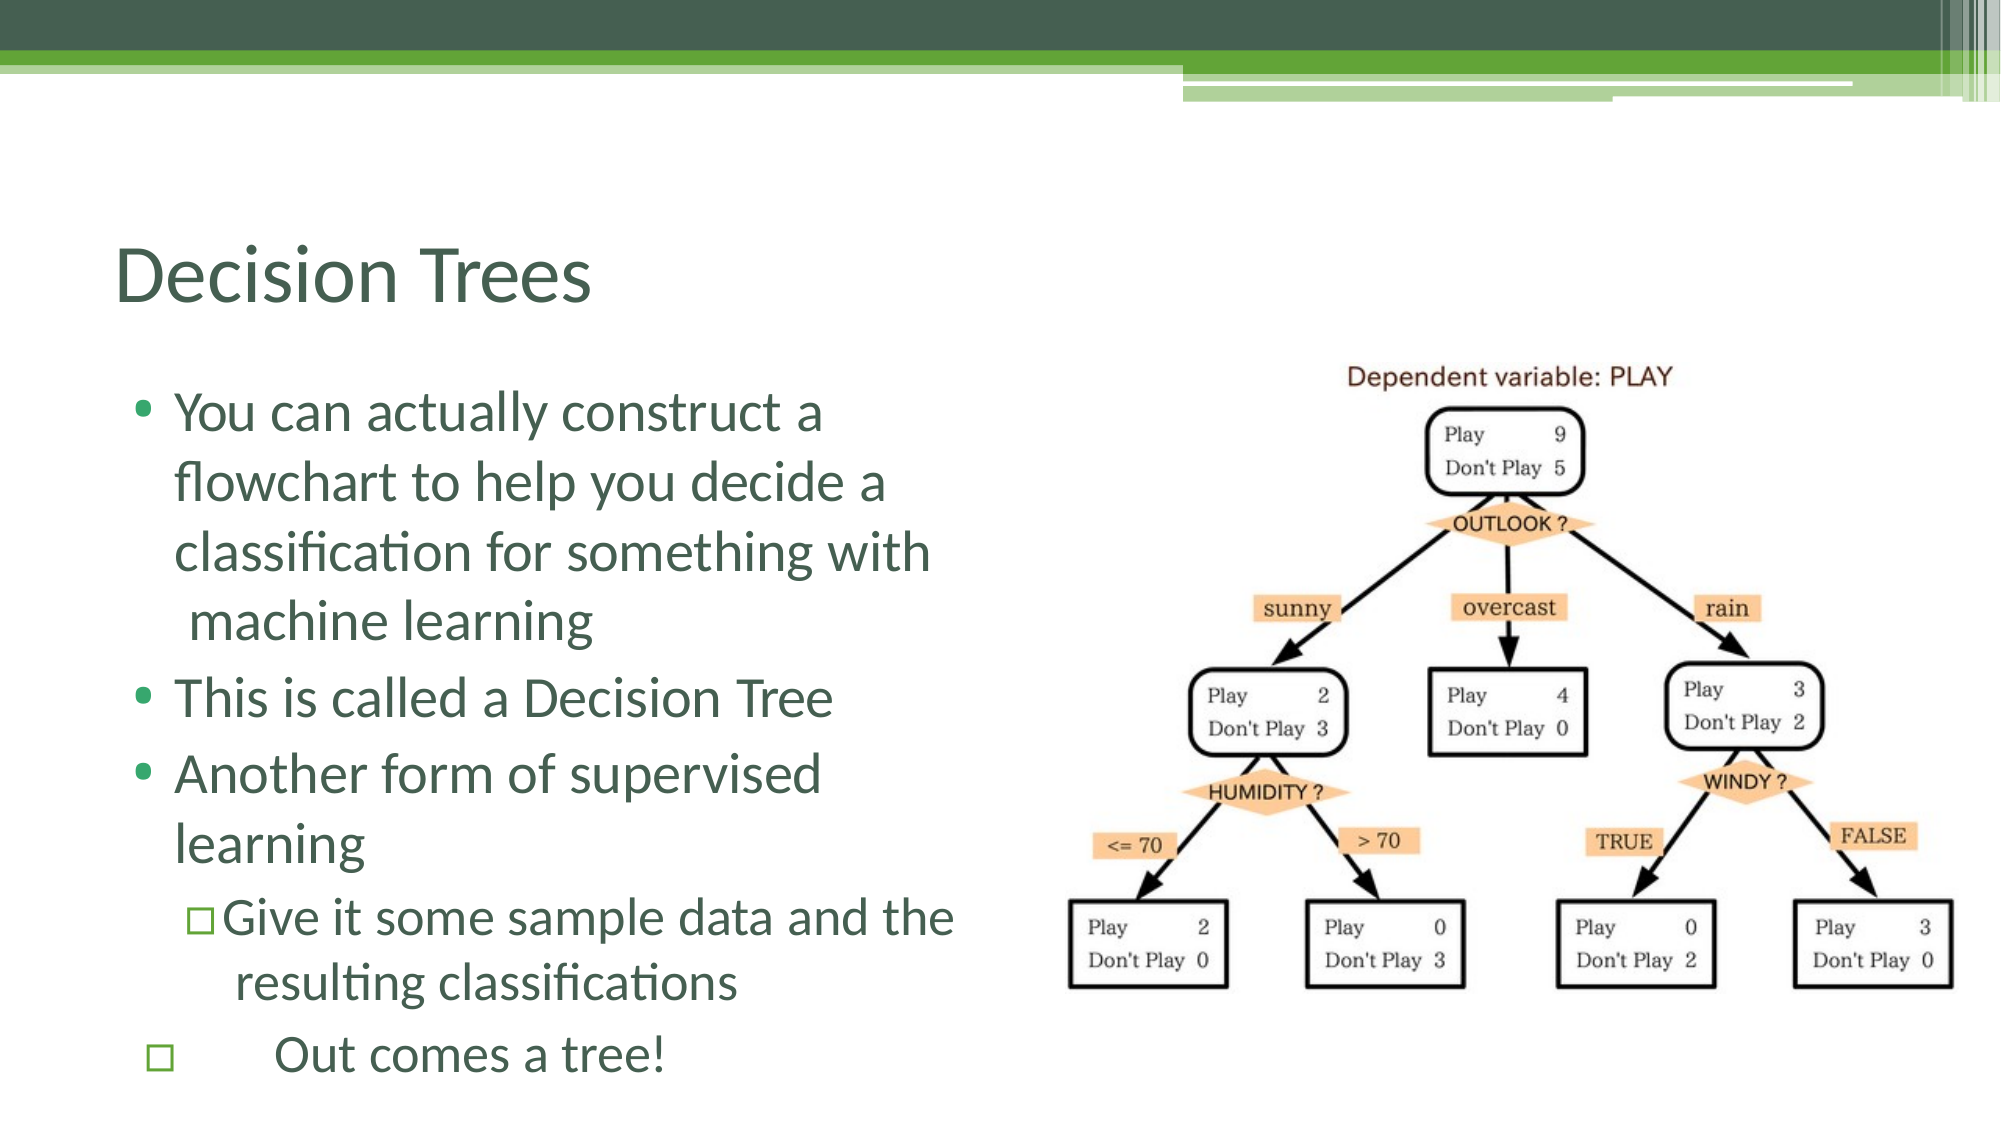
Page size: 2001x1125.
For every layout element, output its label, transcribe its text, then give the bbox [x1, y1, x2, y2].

title Decision Trees [112, 217, 601, 408]
text_box You can actually construct a flowchart to help you decide a classification for something with machine learning This is called a Decision Tree Another form of supervised learning ▫ Give it some sample data and the resulting classifications ▫ Out comes a tree! [130, 370, 1036, 1083]
picture [1065, 362, 1960, 994]
